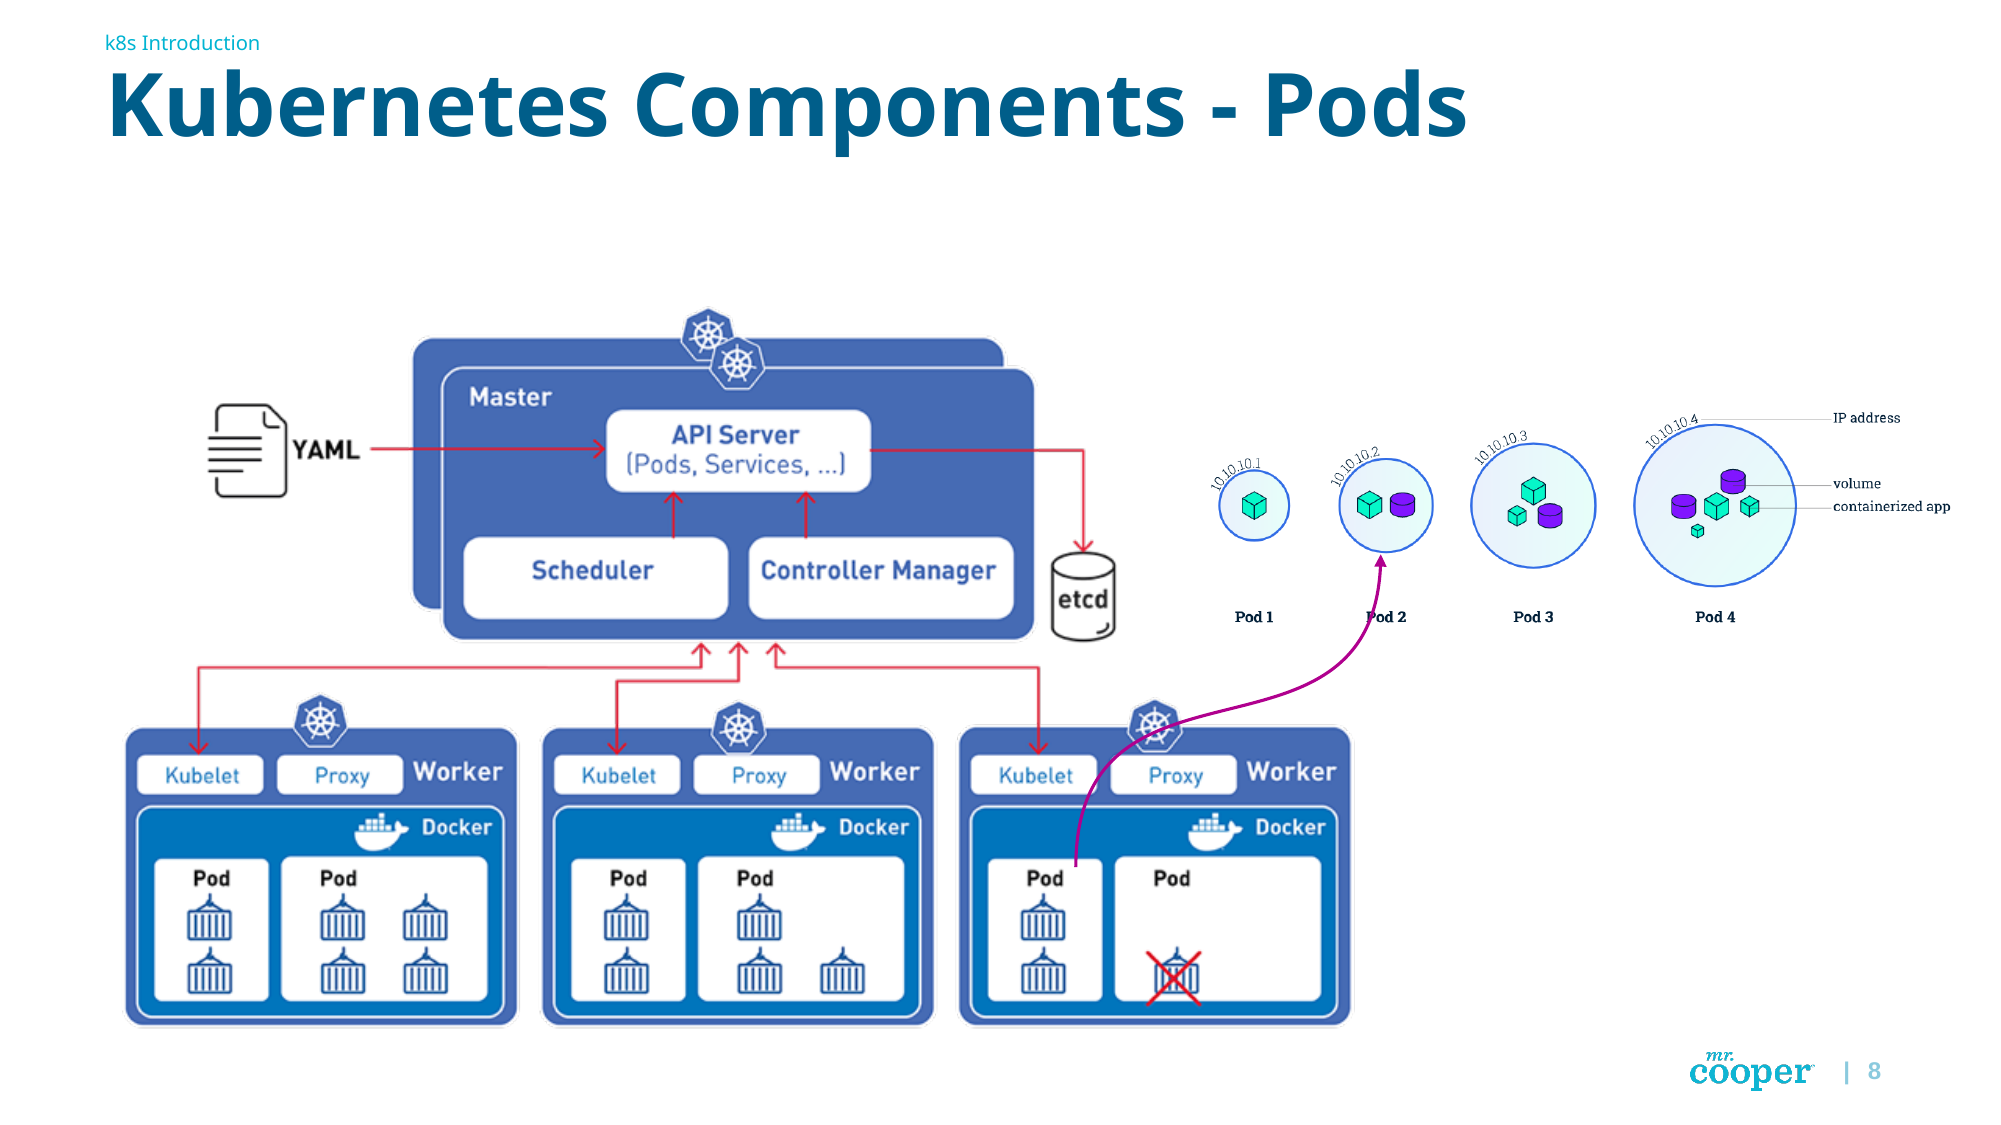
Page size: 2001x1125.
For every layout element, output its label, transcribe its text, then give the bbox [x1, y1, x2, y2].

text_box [1071, 558, 1385, 864]
text_box k8s Introduction [90, 22, 821, 62]
picture [34, 269, 1966, 1058]
title Kubernetes Components - Pods [90, 67, 1815, 150]
picture [1680, 1046, 1824, 1091]
